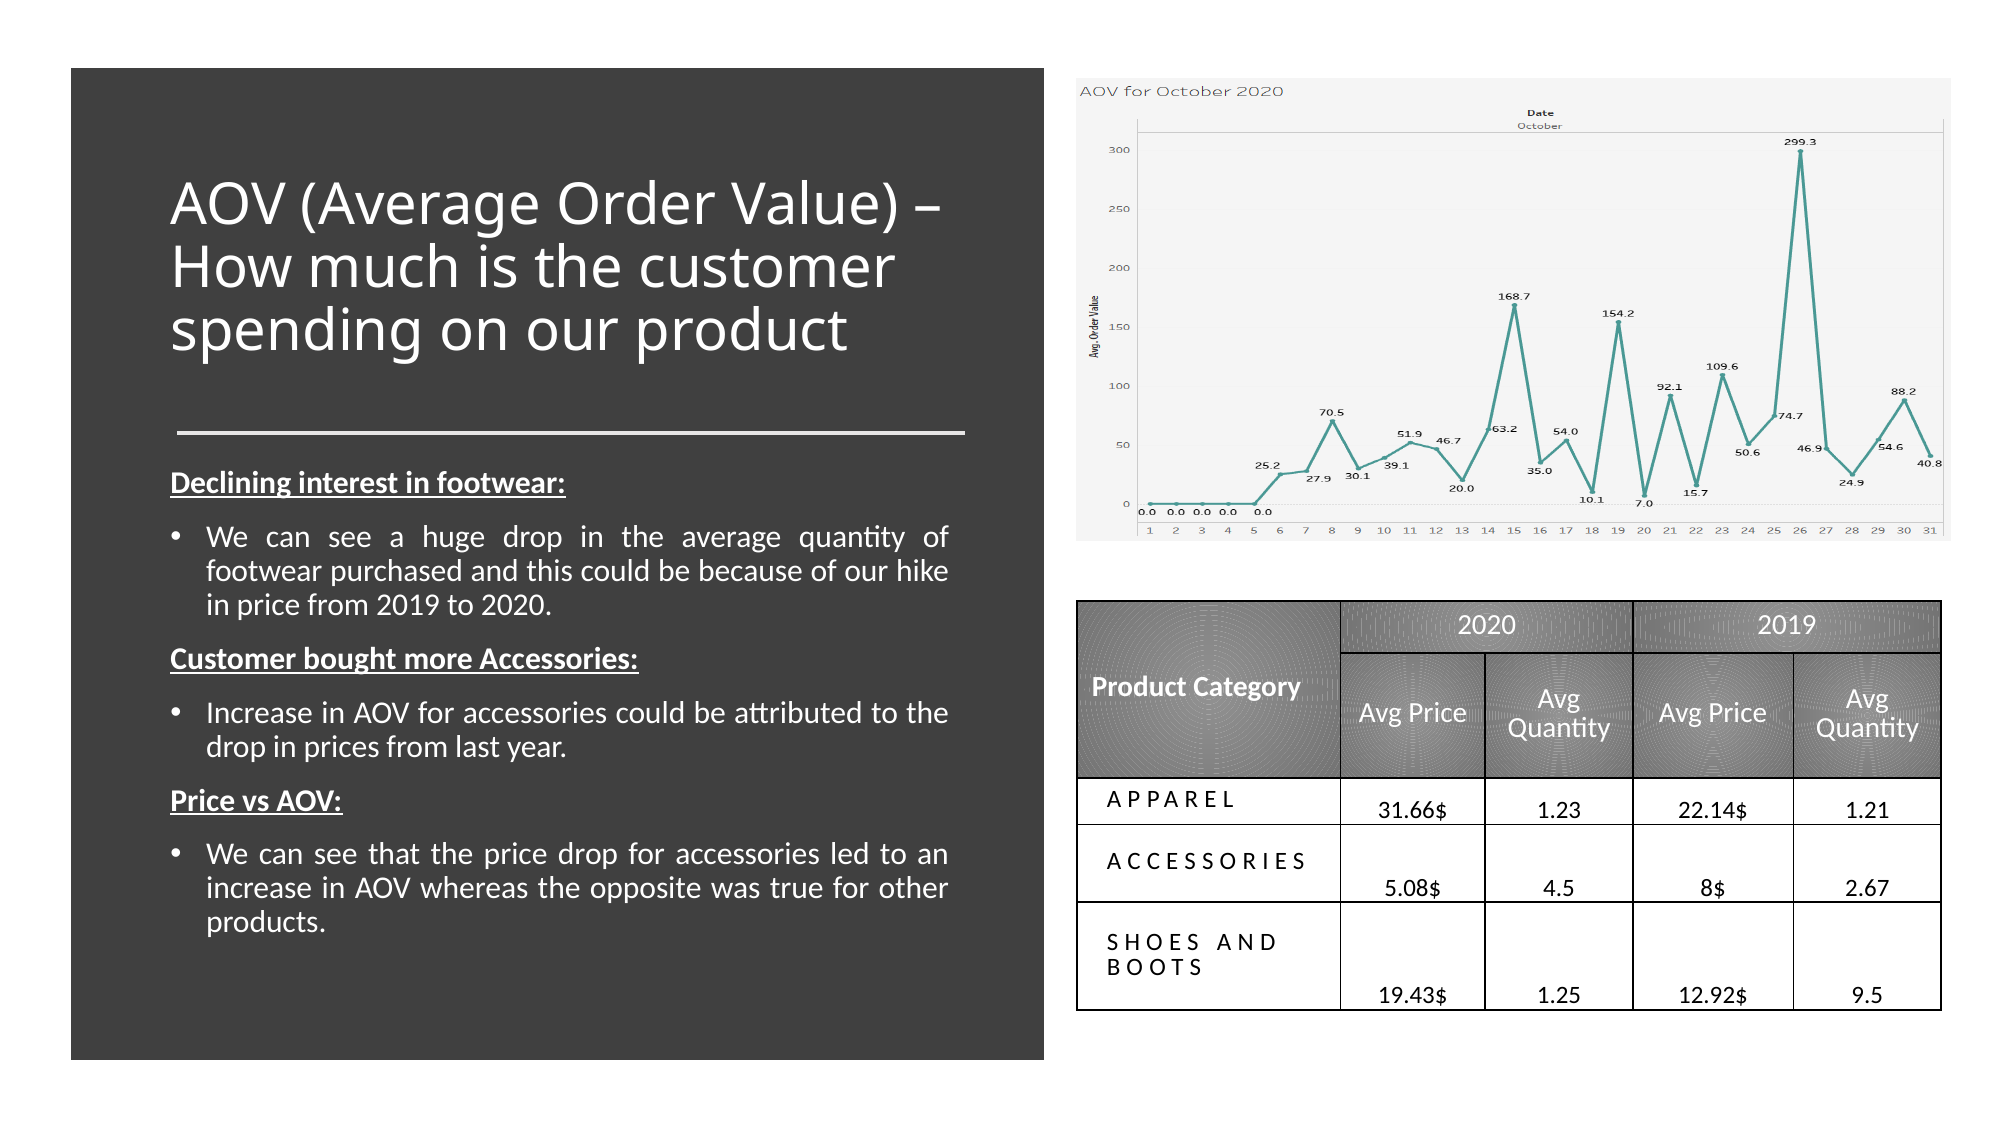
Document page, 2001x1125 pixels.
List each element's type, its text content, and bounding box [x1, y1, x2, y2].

table_cell APPAREL [1078, 779, 1340, 824]
table_header 2020 [1341, 602, 1632, 652]
text_box [80, 77, 1035, 1050]
table_cell 9.5 [1794, 903, 1940, 1009]
table_header Product Category [1078, 602, 1340, 777]
title AOV (Average Order Value) – How much is the customer spending on our product [155, 152, 965, 386]
table_cell 19.43$ [1341, 903, 1484, 1009]
table_cell 1.21 [1794, 779, 1940, 824]
table_cell 22.14$ [1634, 779, 1793, 824]
table_cell Avg Price [1634, 654, 1793, 777]
list Declining interest in footwear: We can see a huge drop in the average quantity of footwear purchased and this could be because of our hike in price from 2019 to 2020. Customer bought more Accessories: Increase in AOV for accessories could be attributed to the drop in prices from last year. Price vs AOV: We can see that the price drop for accessories led to an increase in AOV whereas the opposite was true for other products. [155, 459, 965, 950]
table_cell 1.23 [1486, 779, 1632, 824]
table_cell 5.08$ [1341, 825, 1484, 901]
picture [1076, 78, 1951, 541]
table_cell 31.66$ [1341, 779, 1484, 824]
table_cell Avg Price [1341, 654, 1484, 777]
table_cell Avg Quantity [1486, 654, 1632, 777]
table_cell 2.67 [1794, 825, 1940, 901]
table_cell 12.92$ [1634, 903, 1793, 1009]
table_cell 4.5 [1486, 825, 1632, 901]
table_cell ACCESSORIES [1078, 825, 1340, 901]
table_cell Avg Quantity [1794, 654, 1940, 777]
table_cell SHOES AND BOOTS [1078, 903, 1340, 1009]
table_cell 8$ [1634, 825, 1793, 901]
table_cell 1.25 [1486, 903, 1632, 1009]
table_header 2019 [1634, 602, 1940, 652]
